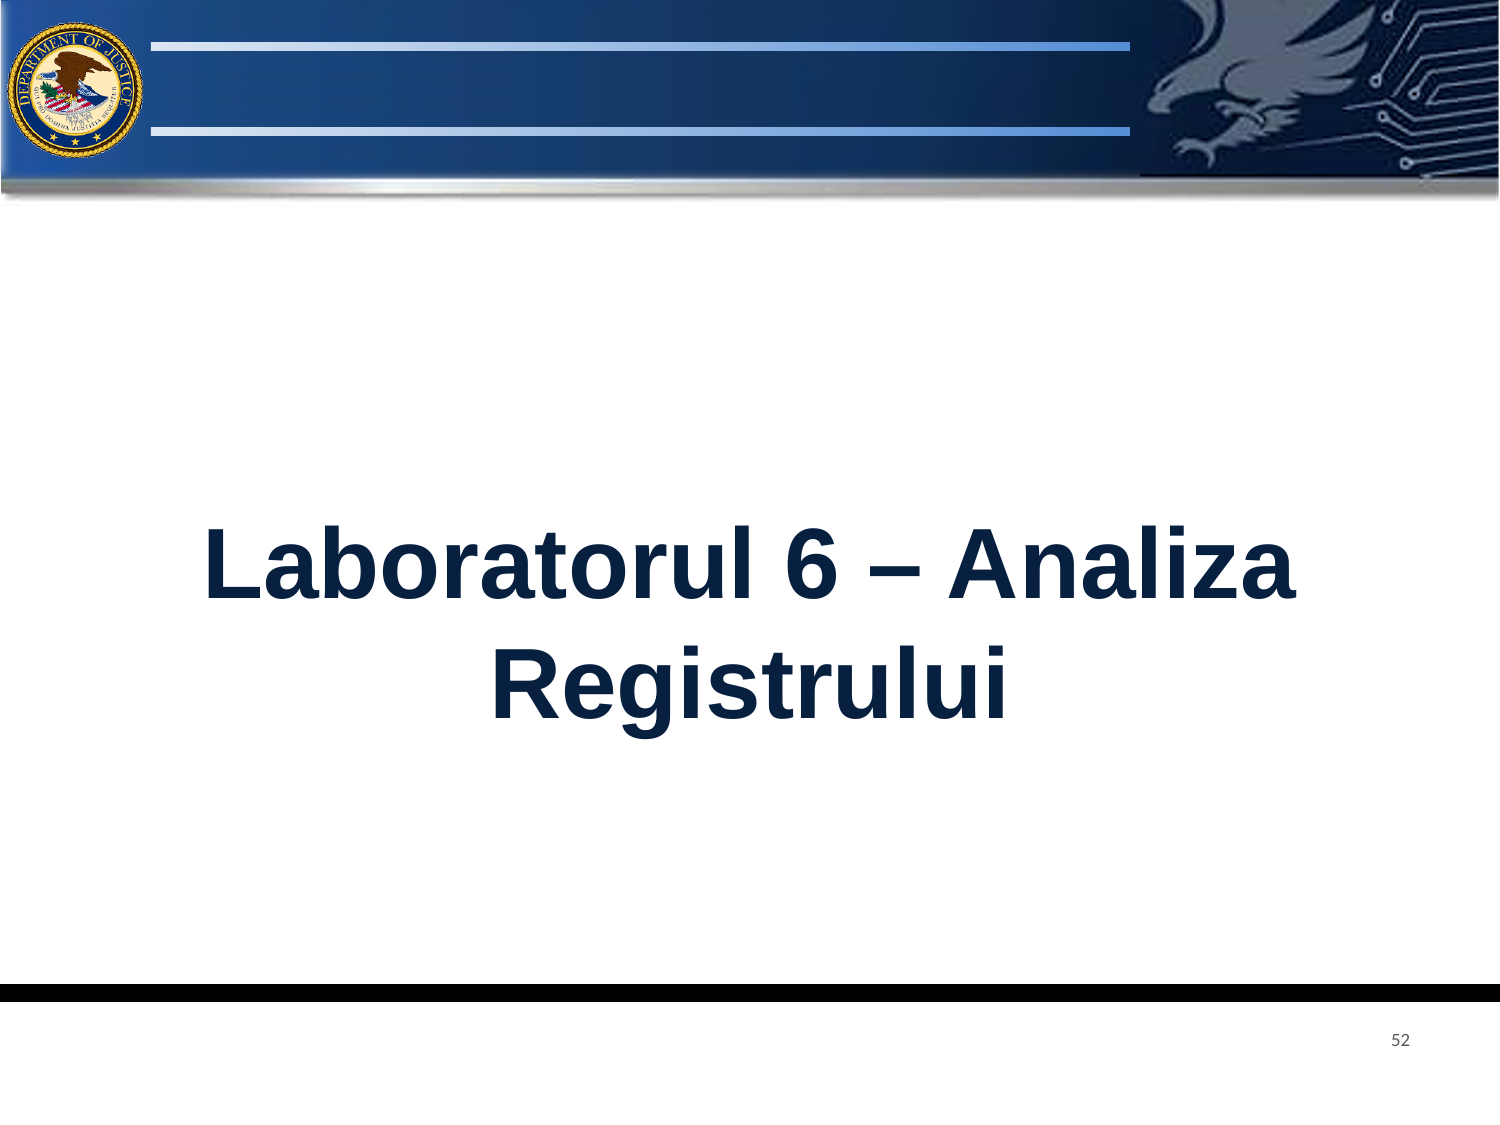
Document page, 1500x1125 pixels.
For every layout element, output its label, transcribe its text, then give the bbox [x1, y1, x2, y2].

picture [0, 0, 1500, 209]
slide_number 52 [1087, 1023, 1425, 1054]
list Laboratorul 6 – Analiza Registrului [75, 226, 1425, 962]
